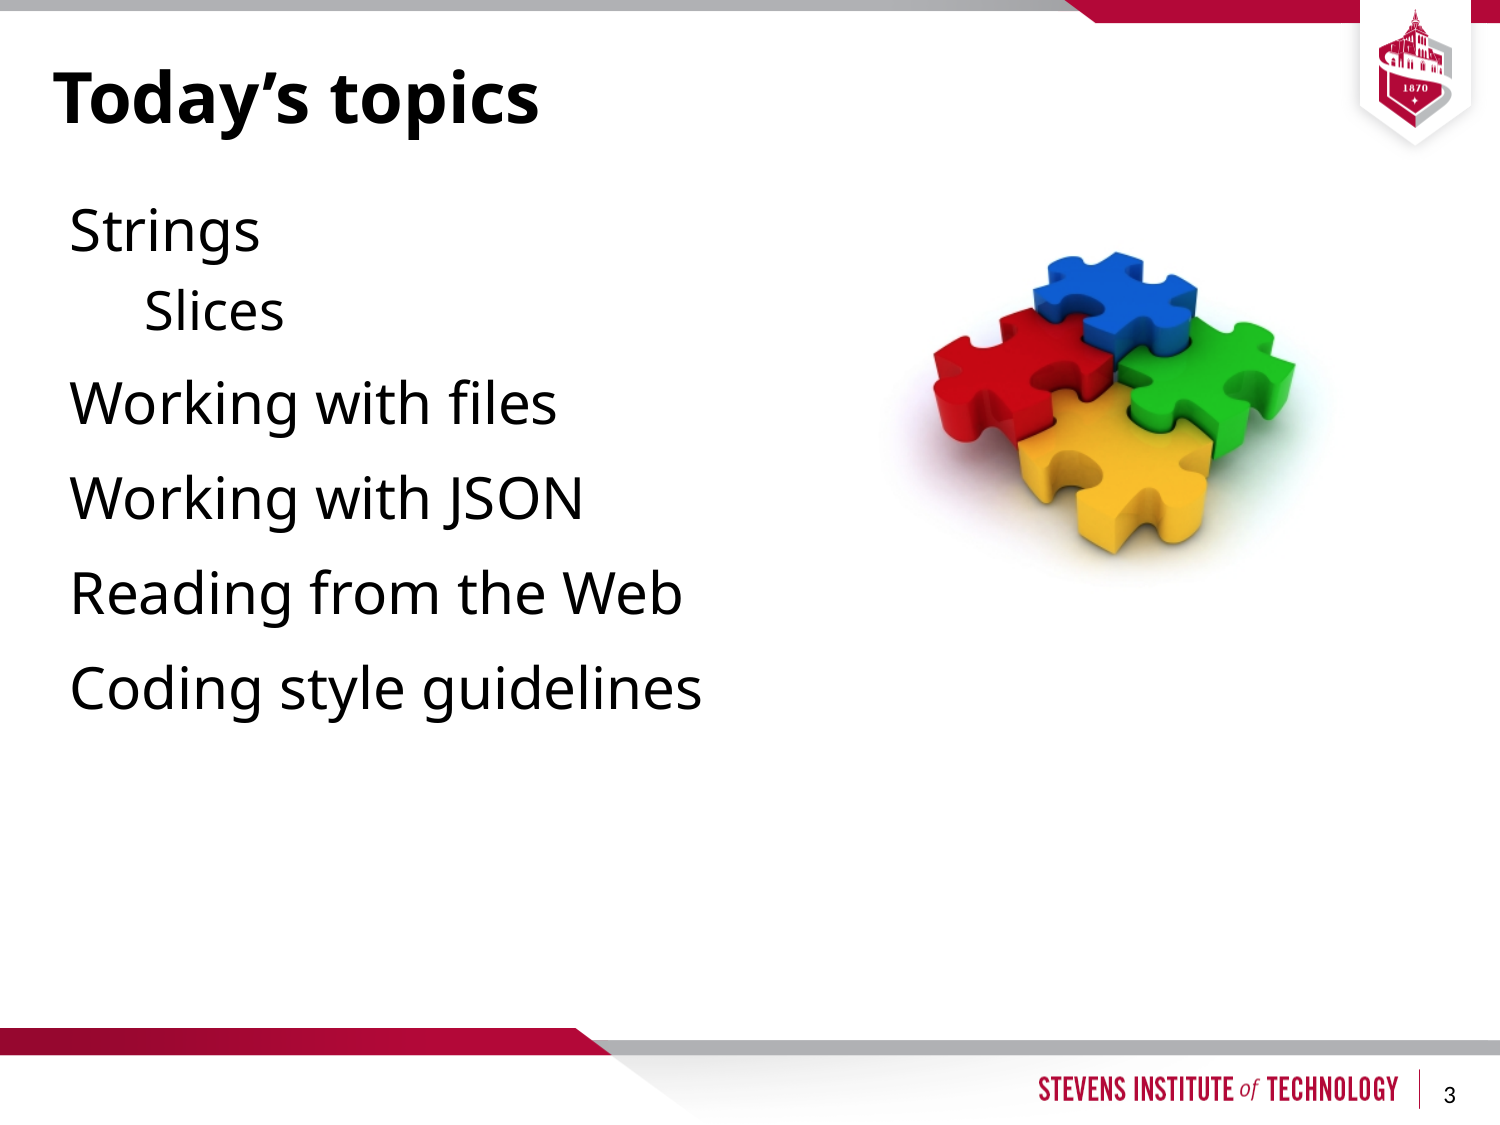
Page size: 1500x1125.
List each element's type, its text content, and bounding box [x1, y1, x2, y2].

picture [0, 0, 1500, 160]
picture [862, 216, 1365, 594]
list Strings Slices Working with files Working with JSON Reading from the Web Coding style guidelines [55, 186, 1443, 927]
slide_number 3 [1428, 1071, 1490, 1108]
picture [0, 1028, 1500, 1125]
title Today’s topics [37, 45, 1338, 150]
